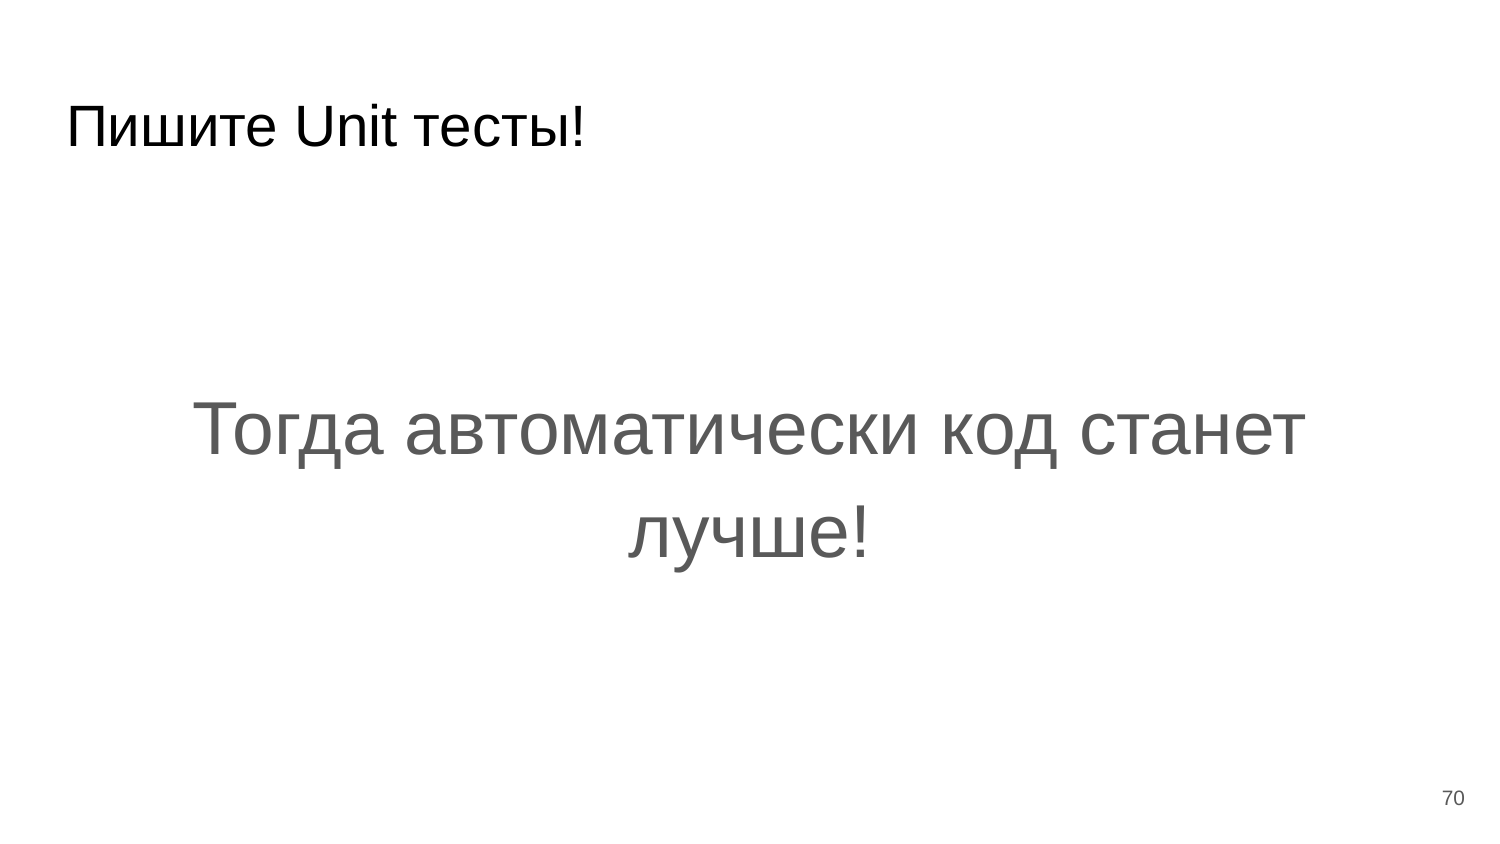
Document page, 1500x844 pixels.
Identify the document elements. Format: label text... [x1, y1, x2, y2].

title Пишите Unit тесты! [51, 72, 1449, 167]
slide_number ‹#› [1389, 764, 1480, 830]
list Тогда автоматически код станет лучше! [51, 189, 1449, 750]
